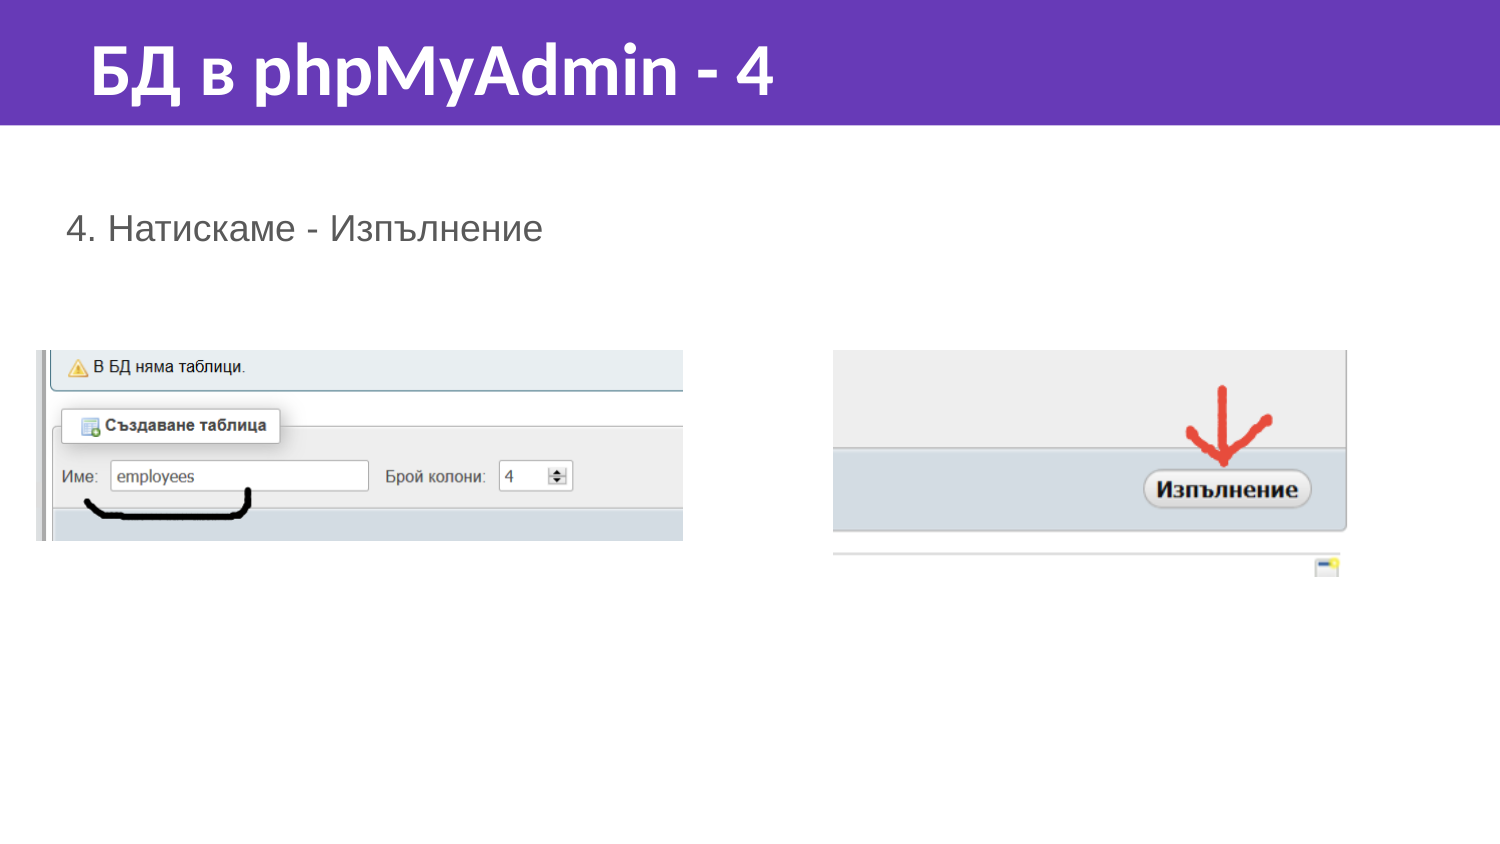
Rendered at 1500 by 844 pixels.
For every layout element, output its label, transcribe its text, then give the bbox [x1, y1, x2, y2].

picture [36, 350, 683, 541]
picture [833, 350, 1362, 577]
list 4. Натискаме - Изпълнение [51, 189, 1449, 750]
text_box БД в phpMyAdmin - 4 [0, 4, 1117, 121]
text_box [0, 0, 1500, 126]
